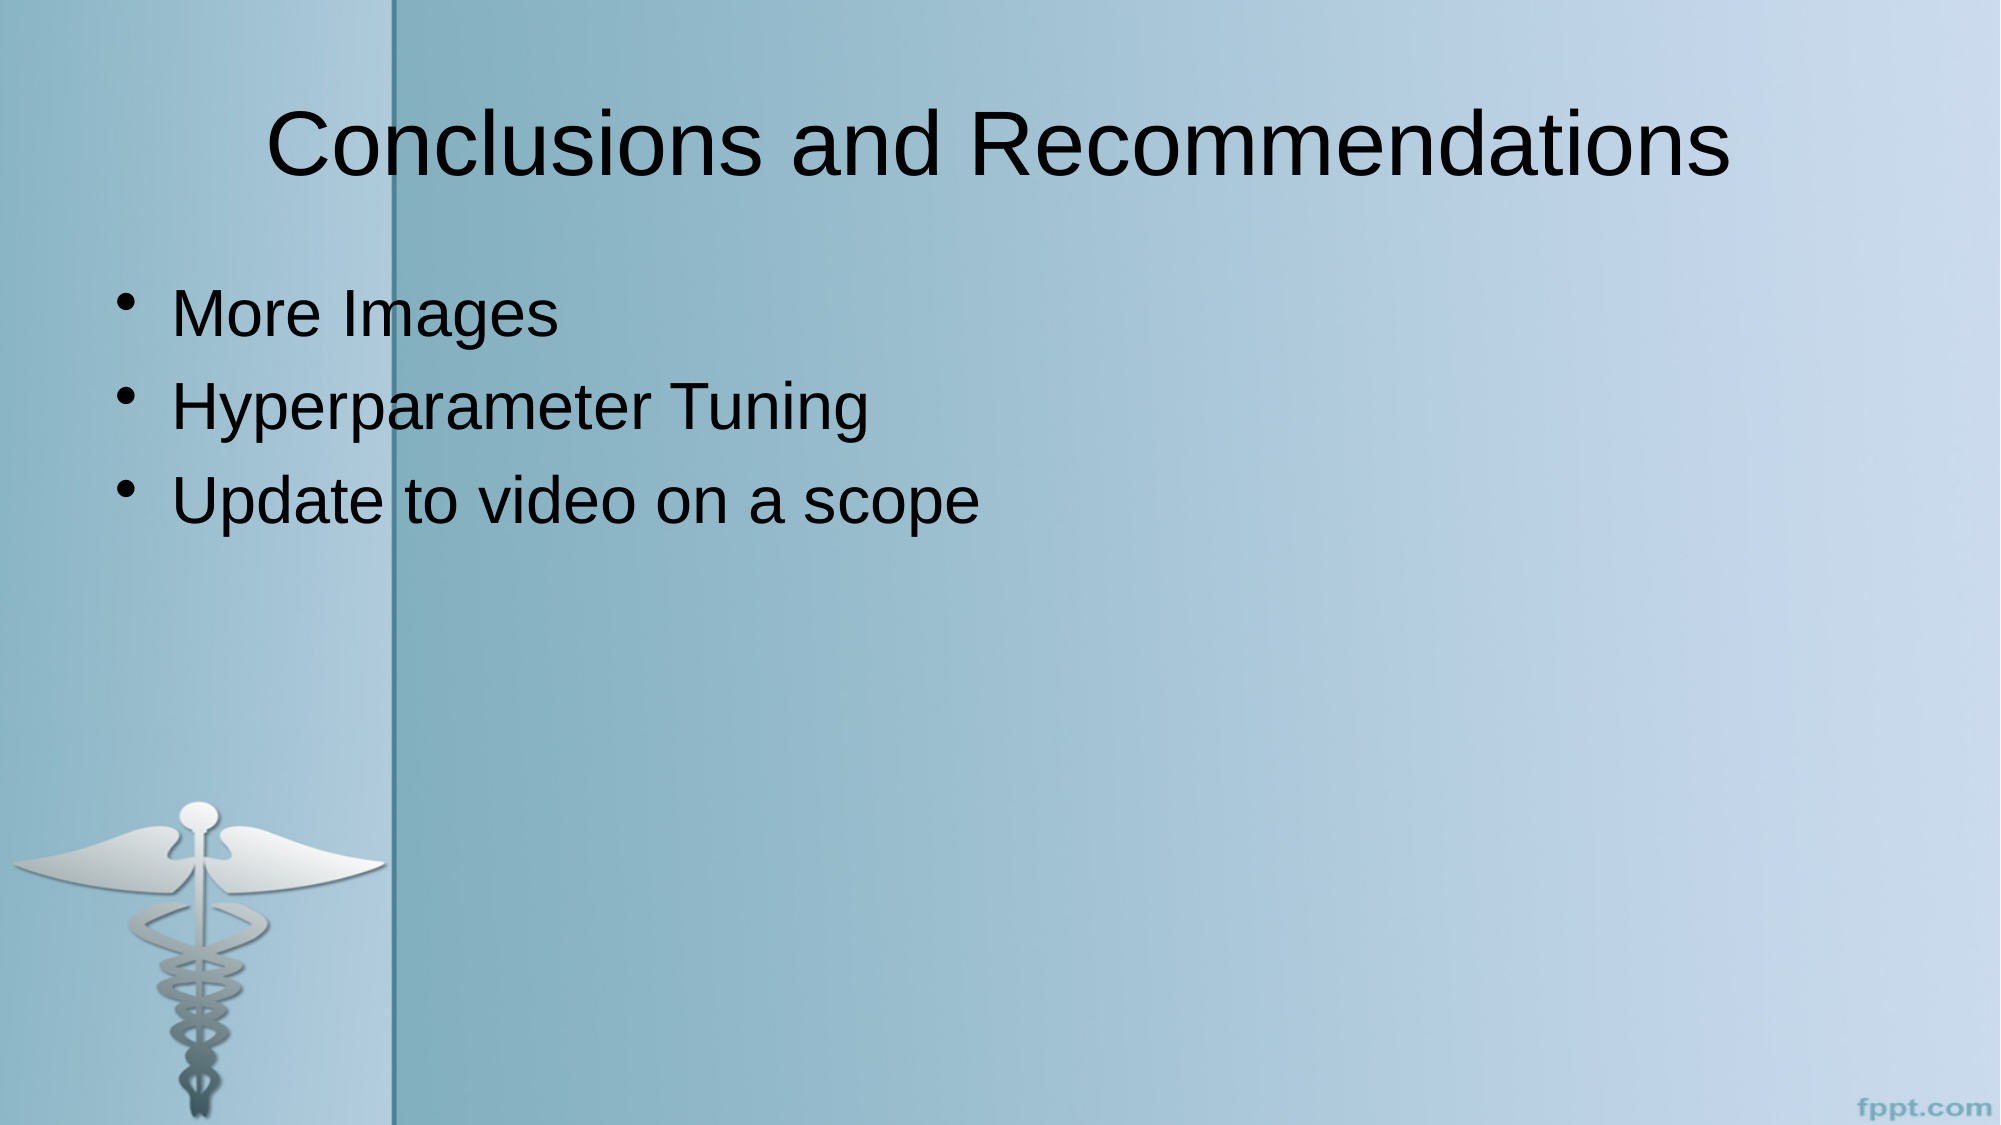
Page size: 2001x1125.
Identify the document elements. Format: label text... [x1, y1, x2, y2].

list More Images Hyperparameter Tuning Update to video on a scope [99, 262, 1900, 1005]
picture [0, 0, 2001, 1125]
title Conclusions and Recommendations [99, 45, 1900, 233]
